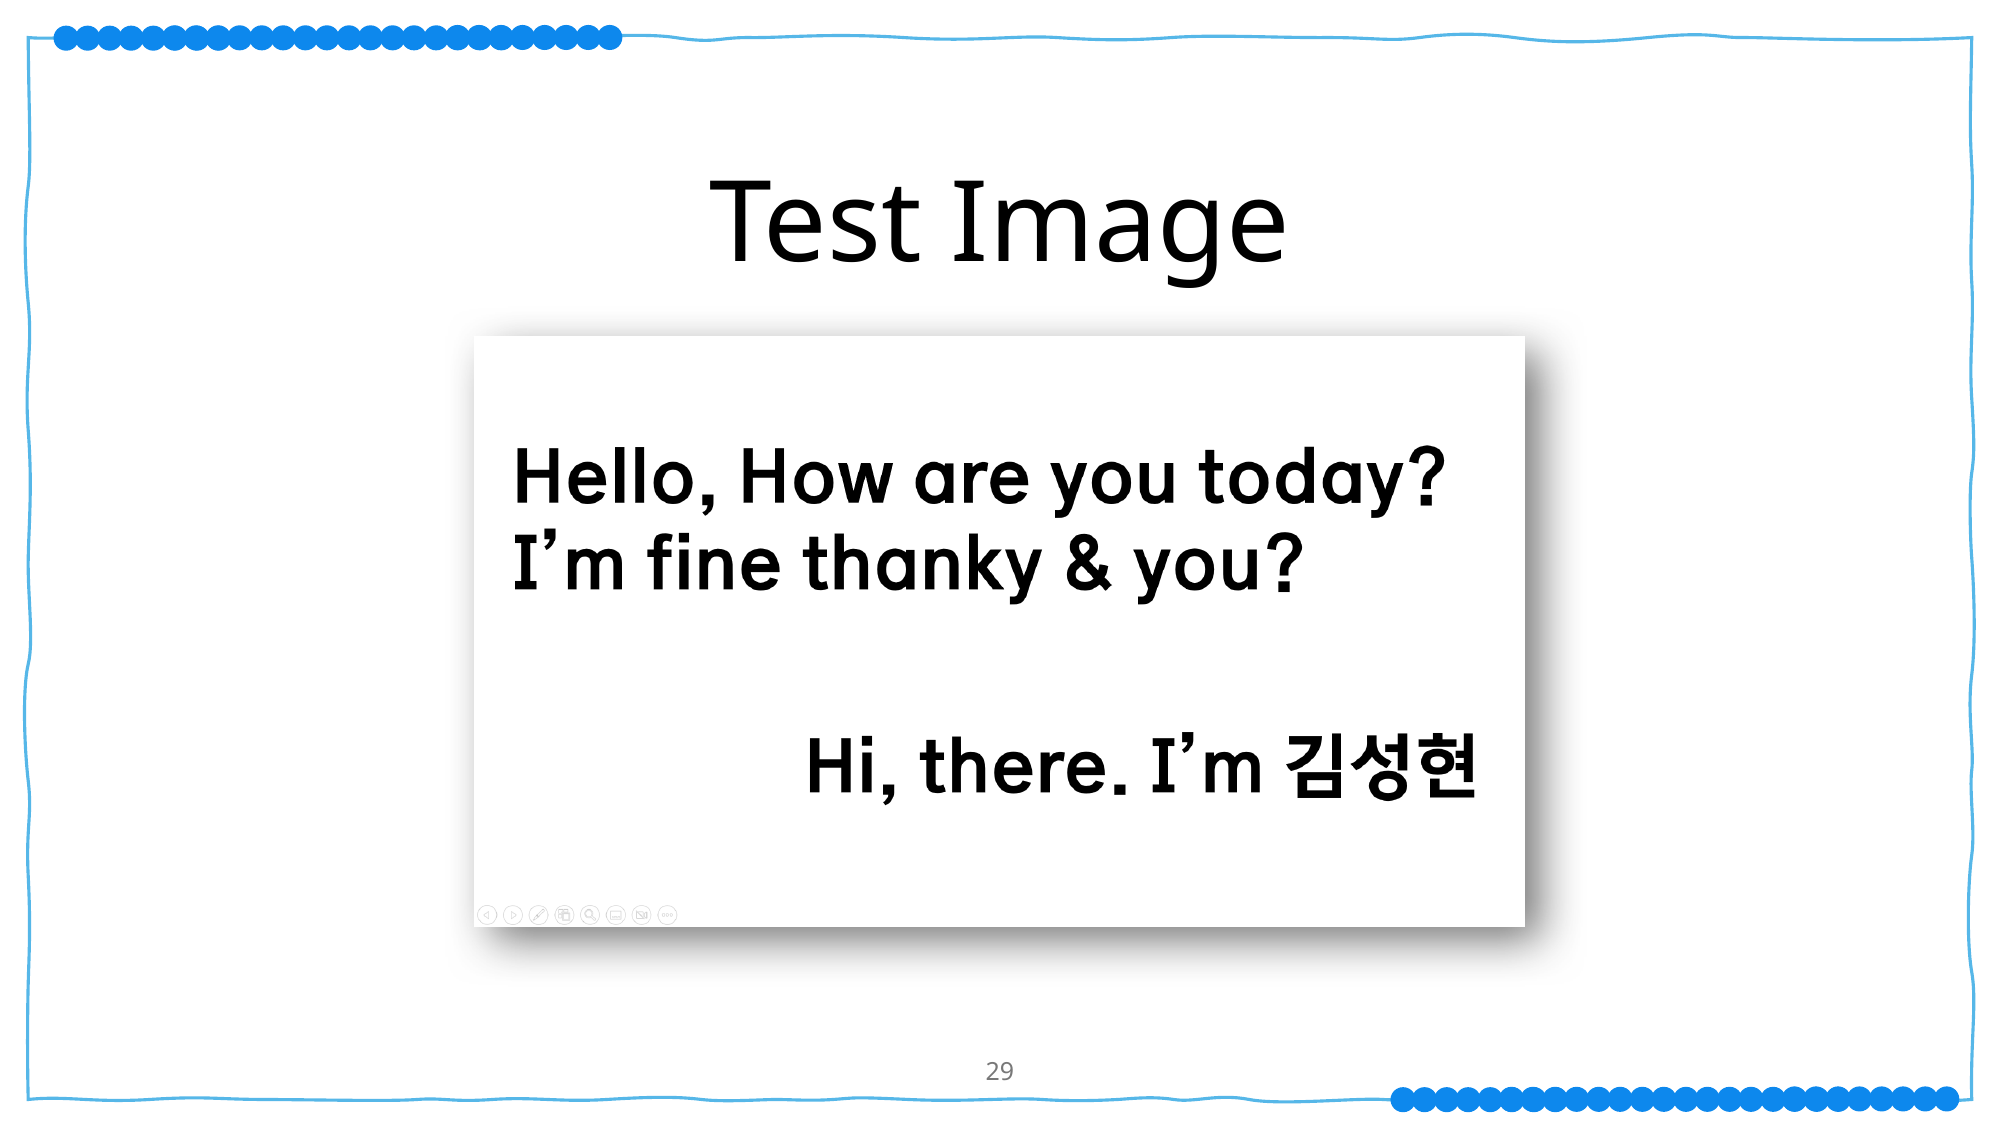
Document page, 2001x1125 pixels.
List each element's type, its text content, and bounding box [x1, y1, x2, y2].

text_box Test Image [694, 141, 1306, 291]
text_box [1389, 1085, 1960, 1113]
text_box [22, 32, 1976, 1104]
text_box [53, 24, 623, 52]
slide_number 28 [1094, 1099, 1225, 1103]
table_cell [466, 327, 1565, 966]
picture [474, 335, 1526, 927]
table_cell How [486, 348, 1550, 951]
